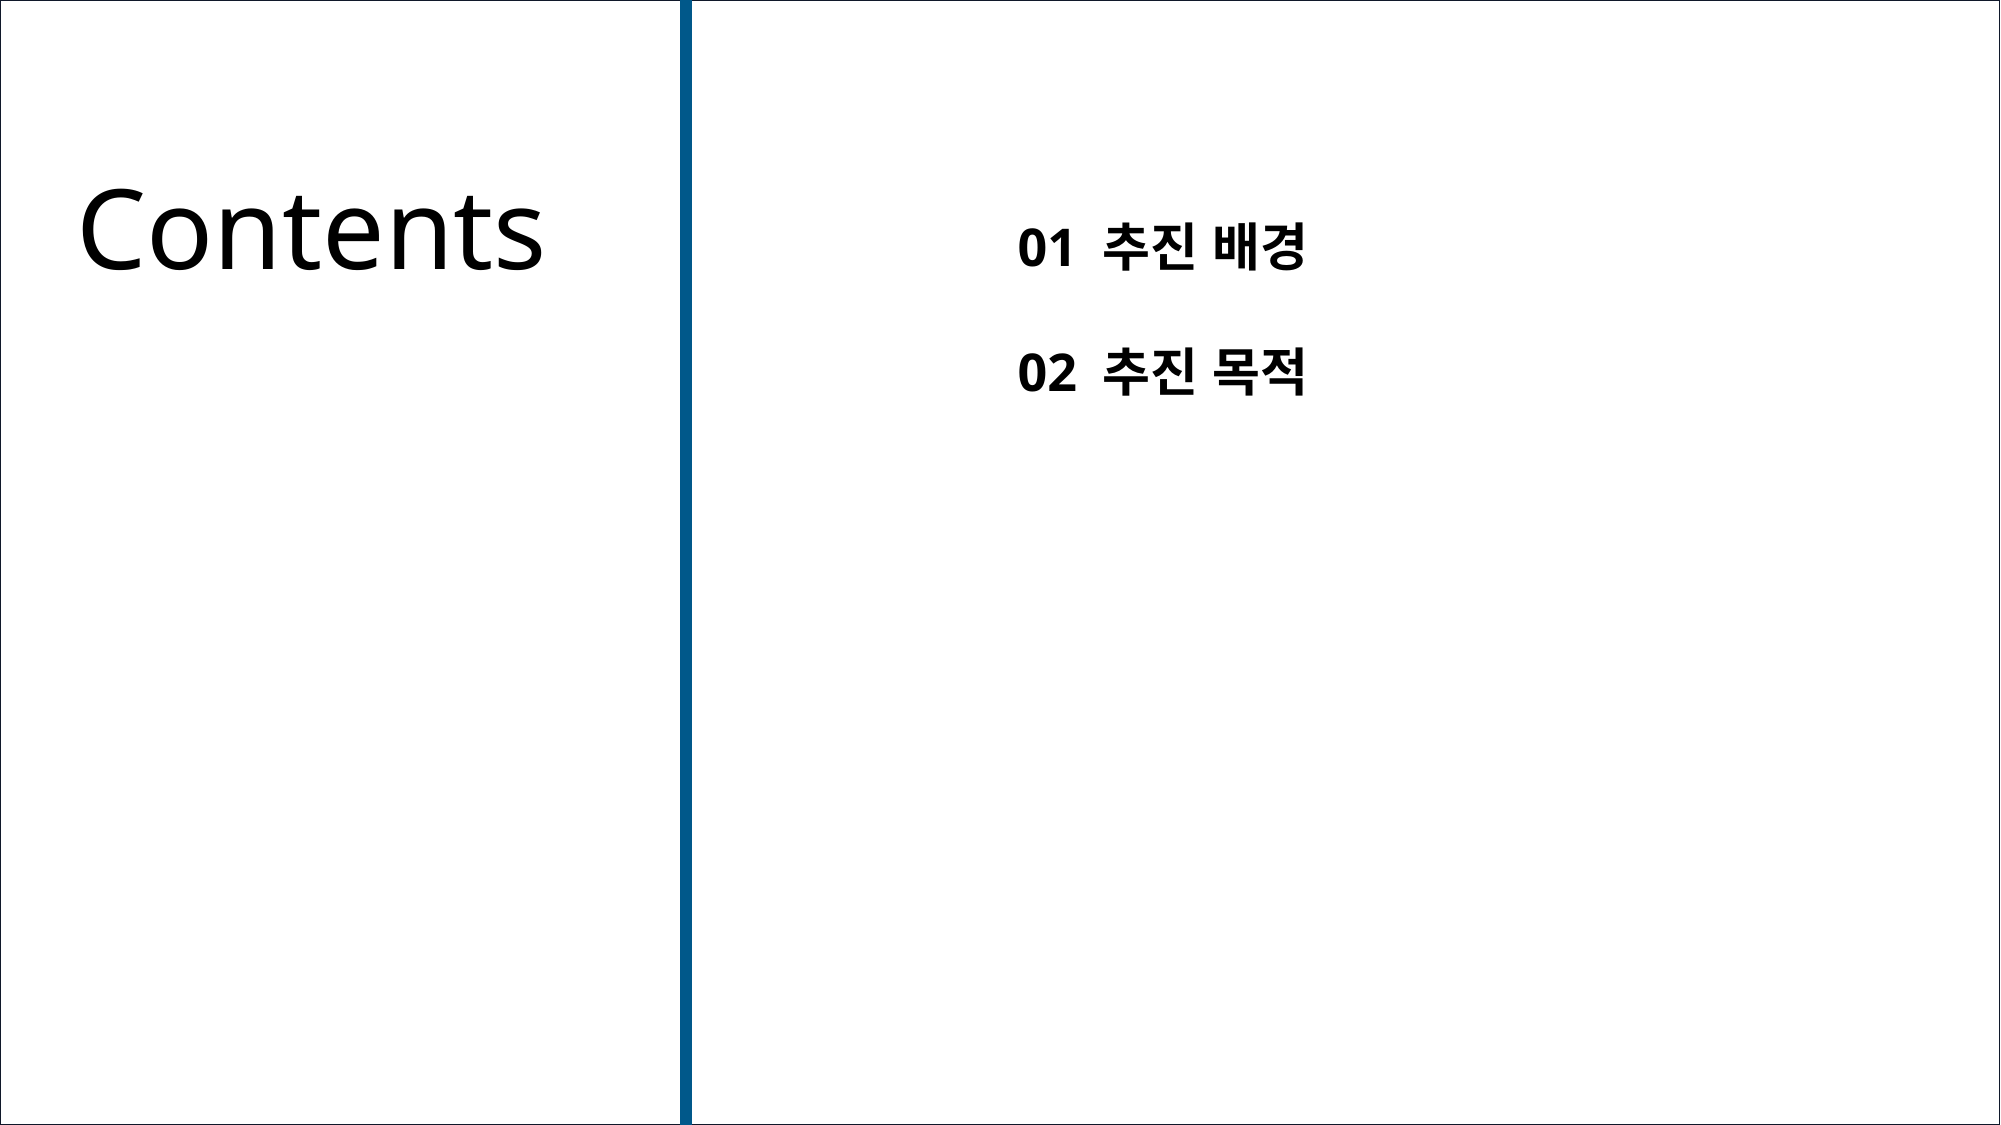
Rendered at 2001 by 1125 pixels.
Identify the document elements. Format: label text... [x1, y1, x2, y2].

text_box Contents [61, 70, 645, 380]
text_box [0, 0, 680, 1125]
text_box 01 추진 배경 02 추진 목적 [780, 132, 1939, 1061]
text_box [692, 0, 2000, 1125]
